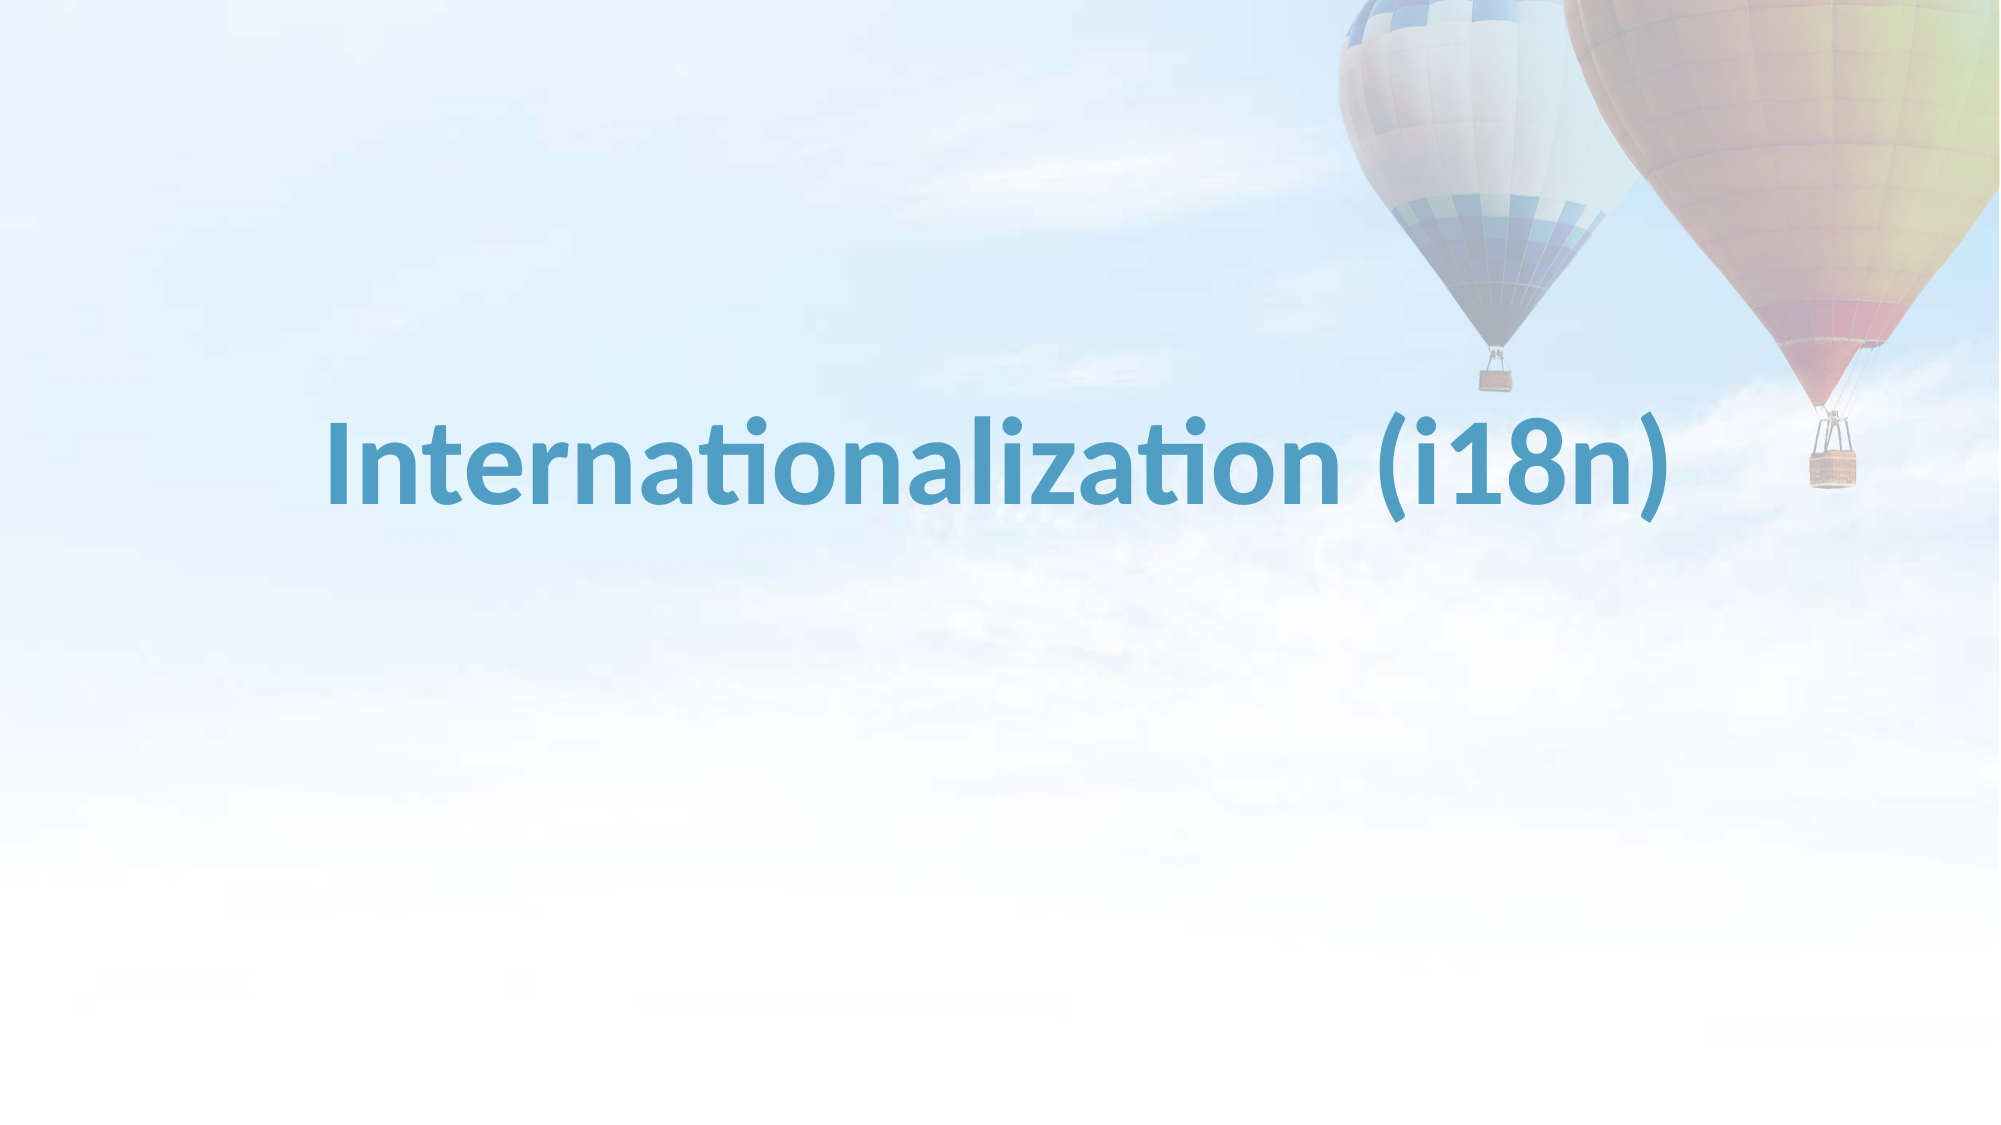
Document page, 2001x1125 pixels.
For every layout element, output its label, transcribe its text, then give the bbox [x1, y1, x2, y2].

picture [0, 0, 2000, 1125]
title Internationalization (i18n) [136, 362, 1862, 567]
